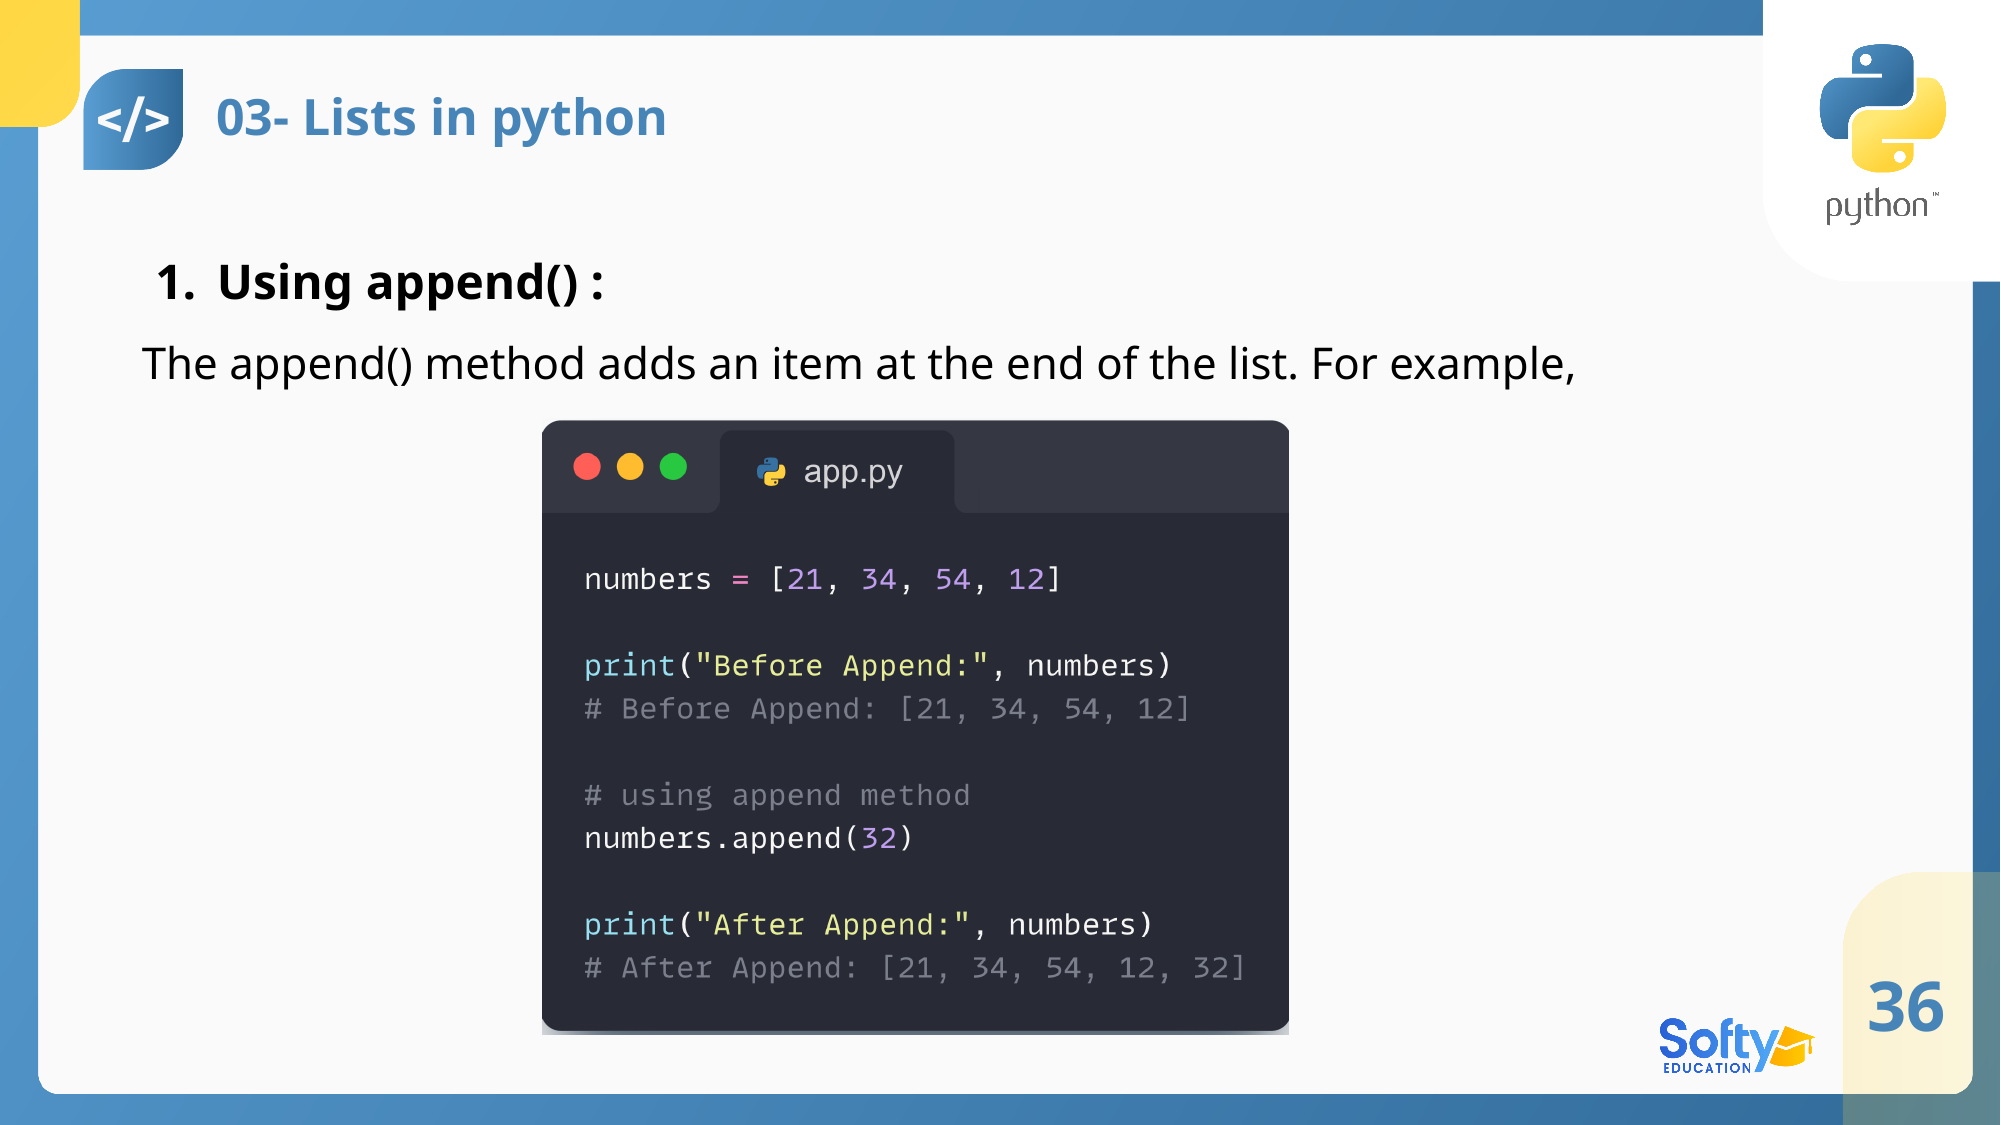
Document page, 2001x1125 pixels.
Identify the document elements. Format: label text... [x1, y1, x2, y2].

text_box 03- Lists in python [201, 78, 993, 170]
text_box ‹#› [1846, 947, 1967, 1072]
picture [0, 0, 2000, 1125]
text_box Using append() : The append() method adds an item at the end of the list. For example, [126, 208, 1704, 482]
